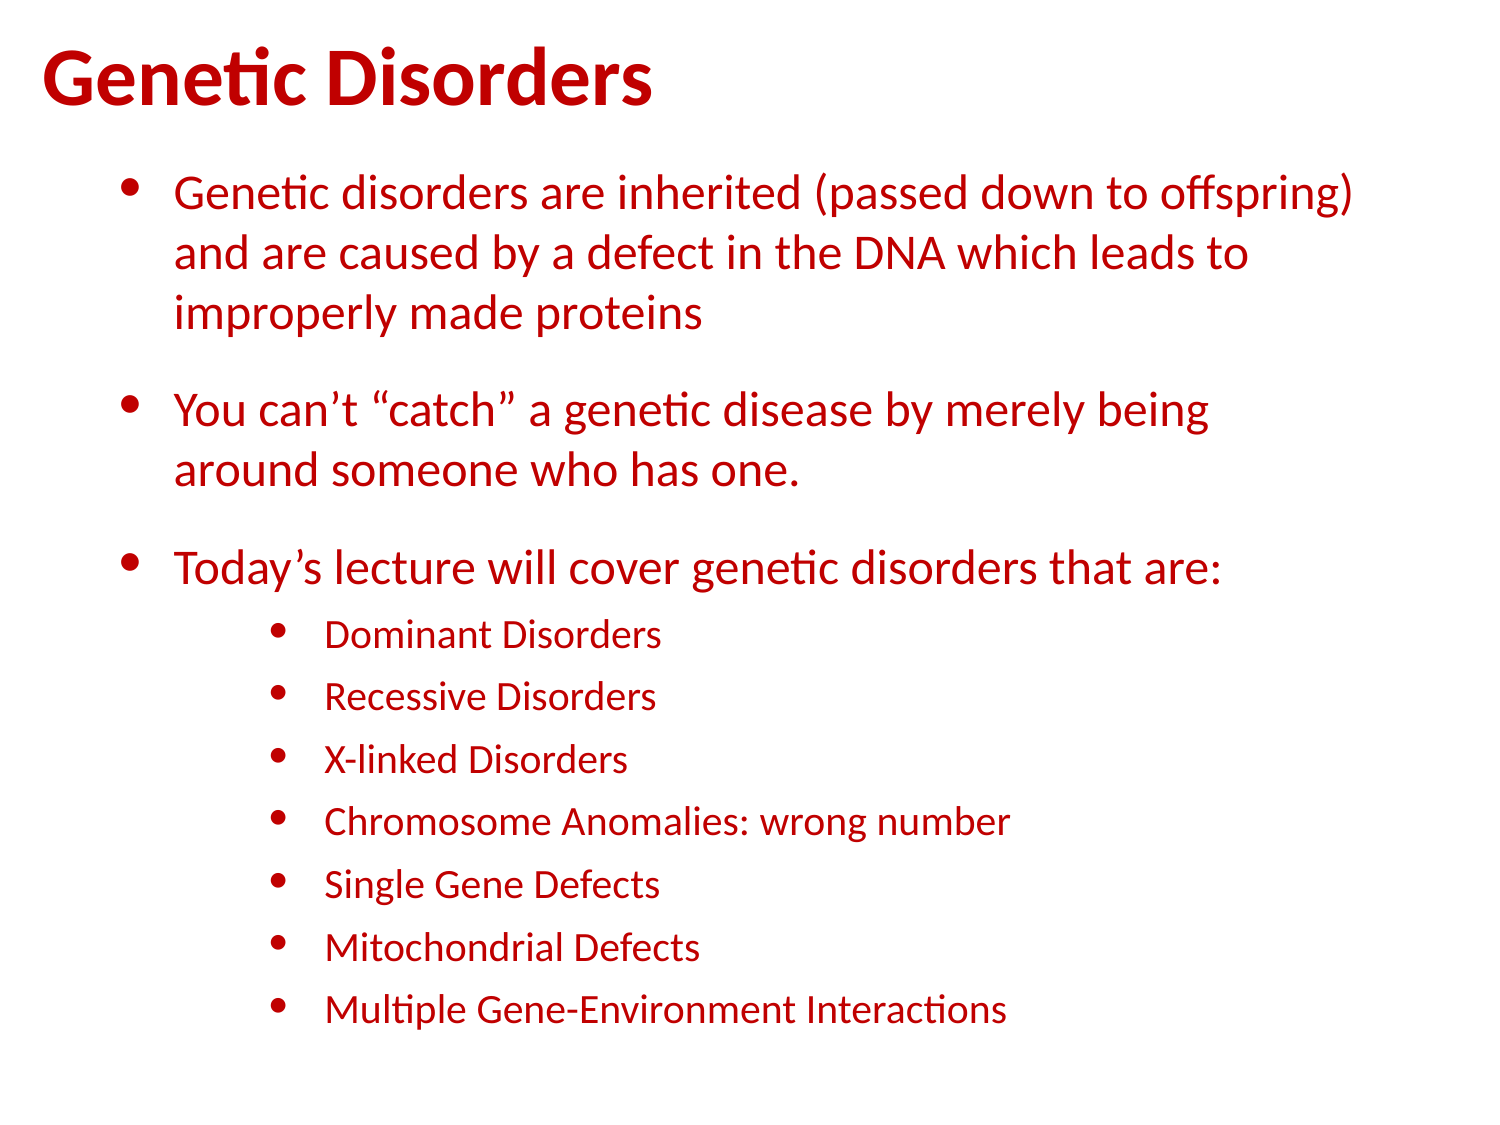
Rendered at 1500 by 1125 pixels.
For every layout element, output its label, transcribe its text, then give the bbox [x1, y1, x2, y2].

text_box Genetic Disorders [27, 14, 713, 130]
text_box Genetic disorders are inherited (passed down to offspring) and are caused by a defect in the DNA which leads to improperly made proteins You can’t “catch” a genetic disease by merely being around someone who has one. Today’s lecture will cover genetic disorders that are: Dominant Disorders Recessive Disorders X-linked Disorders Chromosome Anomalies: wrong number Single Gene Defects Mitochondrial Defects Multiple Gene-Environment Interactions [102, 151, 1373, 1098]
